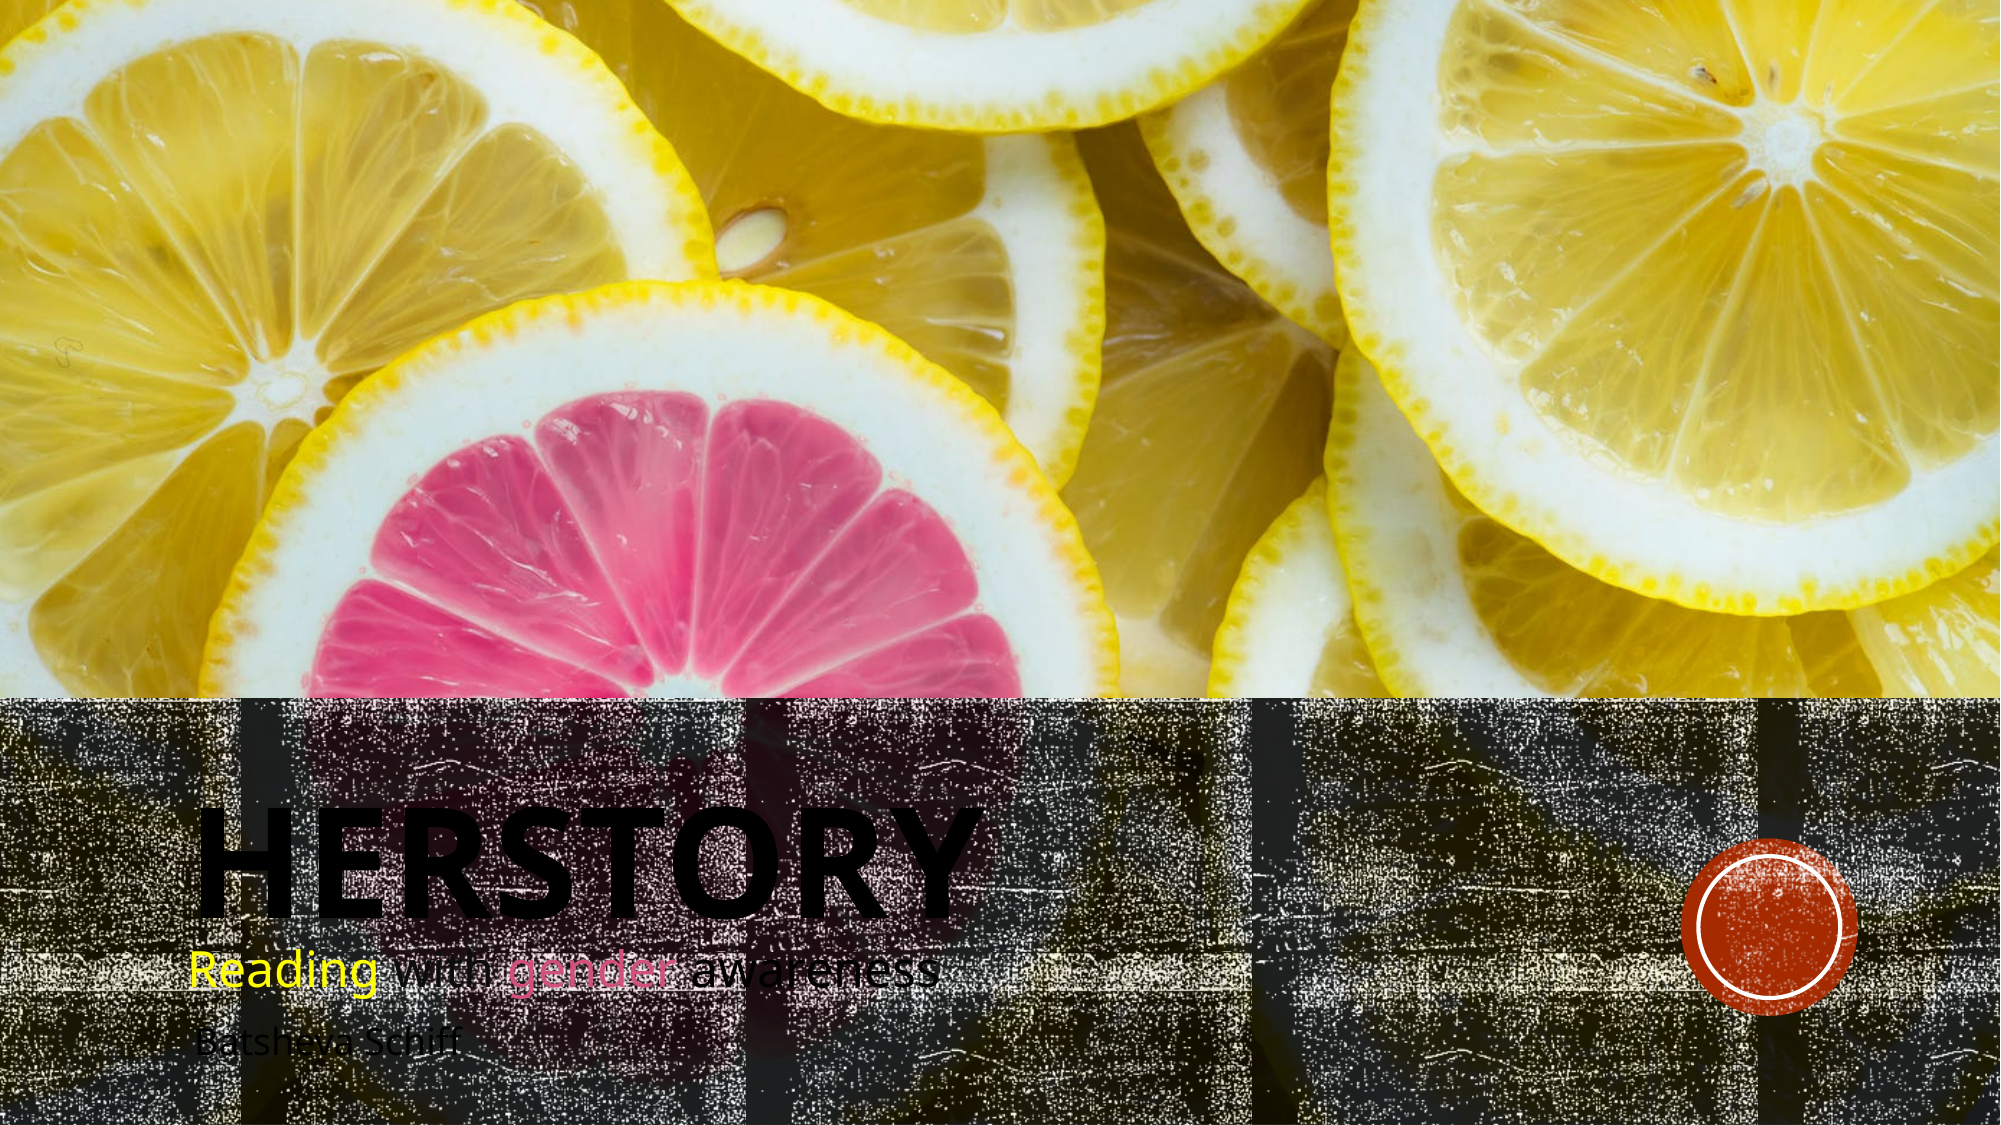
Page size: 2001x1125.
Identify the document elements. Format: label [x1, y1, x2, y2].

text_box [1684, 841, 1855, 1013]
picture [0, 0, 1998, 1122]
